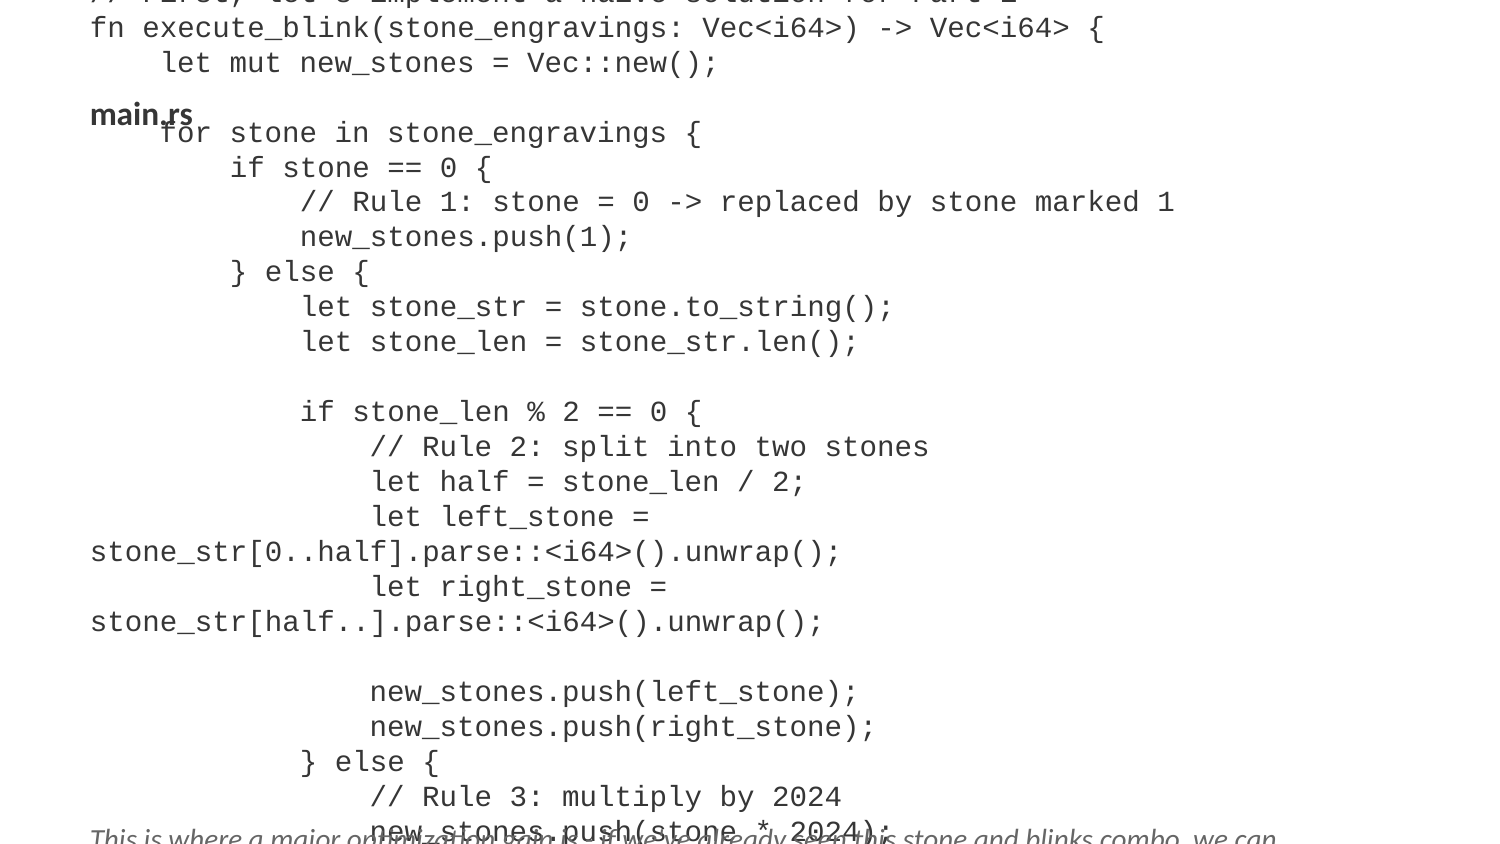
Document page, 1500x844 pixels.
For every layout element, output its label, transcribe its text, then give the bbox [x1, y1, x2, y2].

text_box This is where a major optimization gain is - if we've already seen this stone and blinks combo, we can immediately return the count that this number of blinks results in for this stone! [74, 794, 1425, 844]
text_box main.rs [74, 74, 1425, 150]
text_box use std::collections::HashMap; use std::fs::File; use std::io::{self, BufRead, BufReader}; use std::path::Path; type MemoKey = (i64, usize); // (stone_value, blinks_remaining) type MemoMap = HashMap<MemoKey, usize>; fn read_lines_as_int_arrays<P>(filename: P, sep: &str) -> io::Result<Vec<Vec<i32>>> where P: AsRef<Path>, { let file = File::open(filename)?; let reader = BufReader::new(file); let lines: Vec<Result<String, io::Error>> = reader.lines().collect(); let mut int_arrays: Vec<Vec<i32>> = Vec::new(); // split each line by the passed in sep and parse each element as an integer for line in lines { let line: String = line?; let int_array: Vec<i32> = line.split(sep).map(|x| x.parse::<i32>().unwrap()).collect(); int_arrays.push(int_array); } Ok(int_arrays) } fn main() { run_part_one(); } // First, let's implement a naive solution for Part 1 fn execute_blink(stone_engravings: Vec<i64>) -> Vec<i64> { let mut new_stones = Vec::new(); for stone in stone_engravings { if stone == 0 { // Rule 1: stone = 0 -> replaced by stone marked 1 new_stones.push(1); } else { let stone_str = stone.to_string(); let stone_len = stone_str.len(); if stone_len % 2 == 0 { // Rule 2: split into two stones let half = stone_len / 2; let left_stone = stone_str[0..half].parse::<i64>().unwrap(); let right_stone = stone_str[half..].parse::<i64>().unwrap(); new_stones.push(left_stone); new_stones.push(right_stone); } else { // Rule 3: multiply by 2024 new_stones.push(stone * 2024); } } } new_stones } pub fn run_part_one() -> std::io::Result<()> { let input = read_lines_as_int_arrays("src/day_11/input.txt", "")?; let initial_stone_engravings: Vec<i64> = input[0].iter().map(|&x| x as i64).collect(); let mut stone_engravings = initial_stone_engravings.clone(); for _ in 0..25 { stone_engravings = execute_blink(stone_engravings); } println!("Count of stones after 25 blinks: {}", stone_engravings.len()); Ok(()) } fn count_stones_recursive(stone: i64, blinks: usize, memo: &mut MemoMap) -> usize { if blinks == 0 { return 1; } let key = (stone, blinks); if let Some(&count) = memo.get(&key) { return count; } let result = if stone == 0 { count_stones_recursive(1, blinks - 1, memo) } else { let digit_count = stone.to_string().len(); if digit_count % 2 == 0 { let stone_str = stone.to_string(); let half = digit_count / 2; let left = stone_str[..half].parse::<i64>().unwrap(); let right = stone_str[half..].parse::<i64>().unwrap(); [74, 179, 1425, 780]
